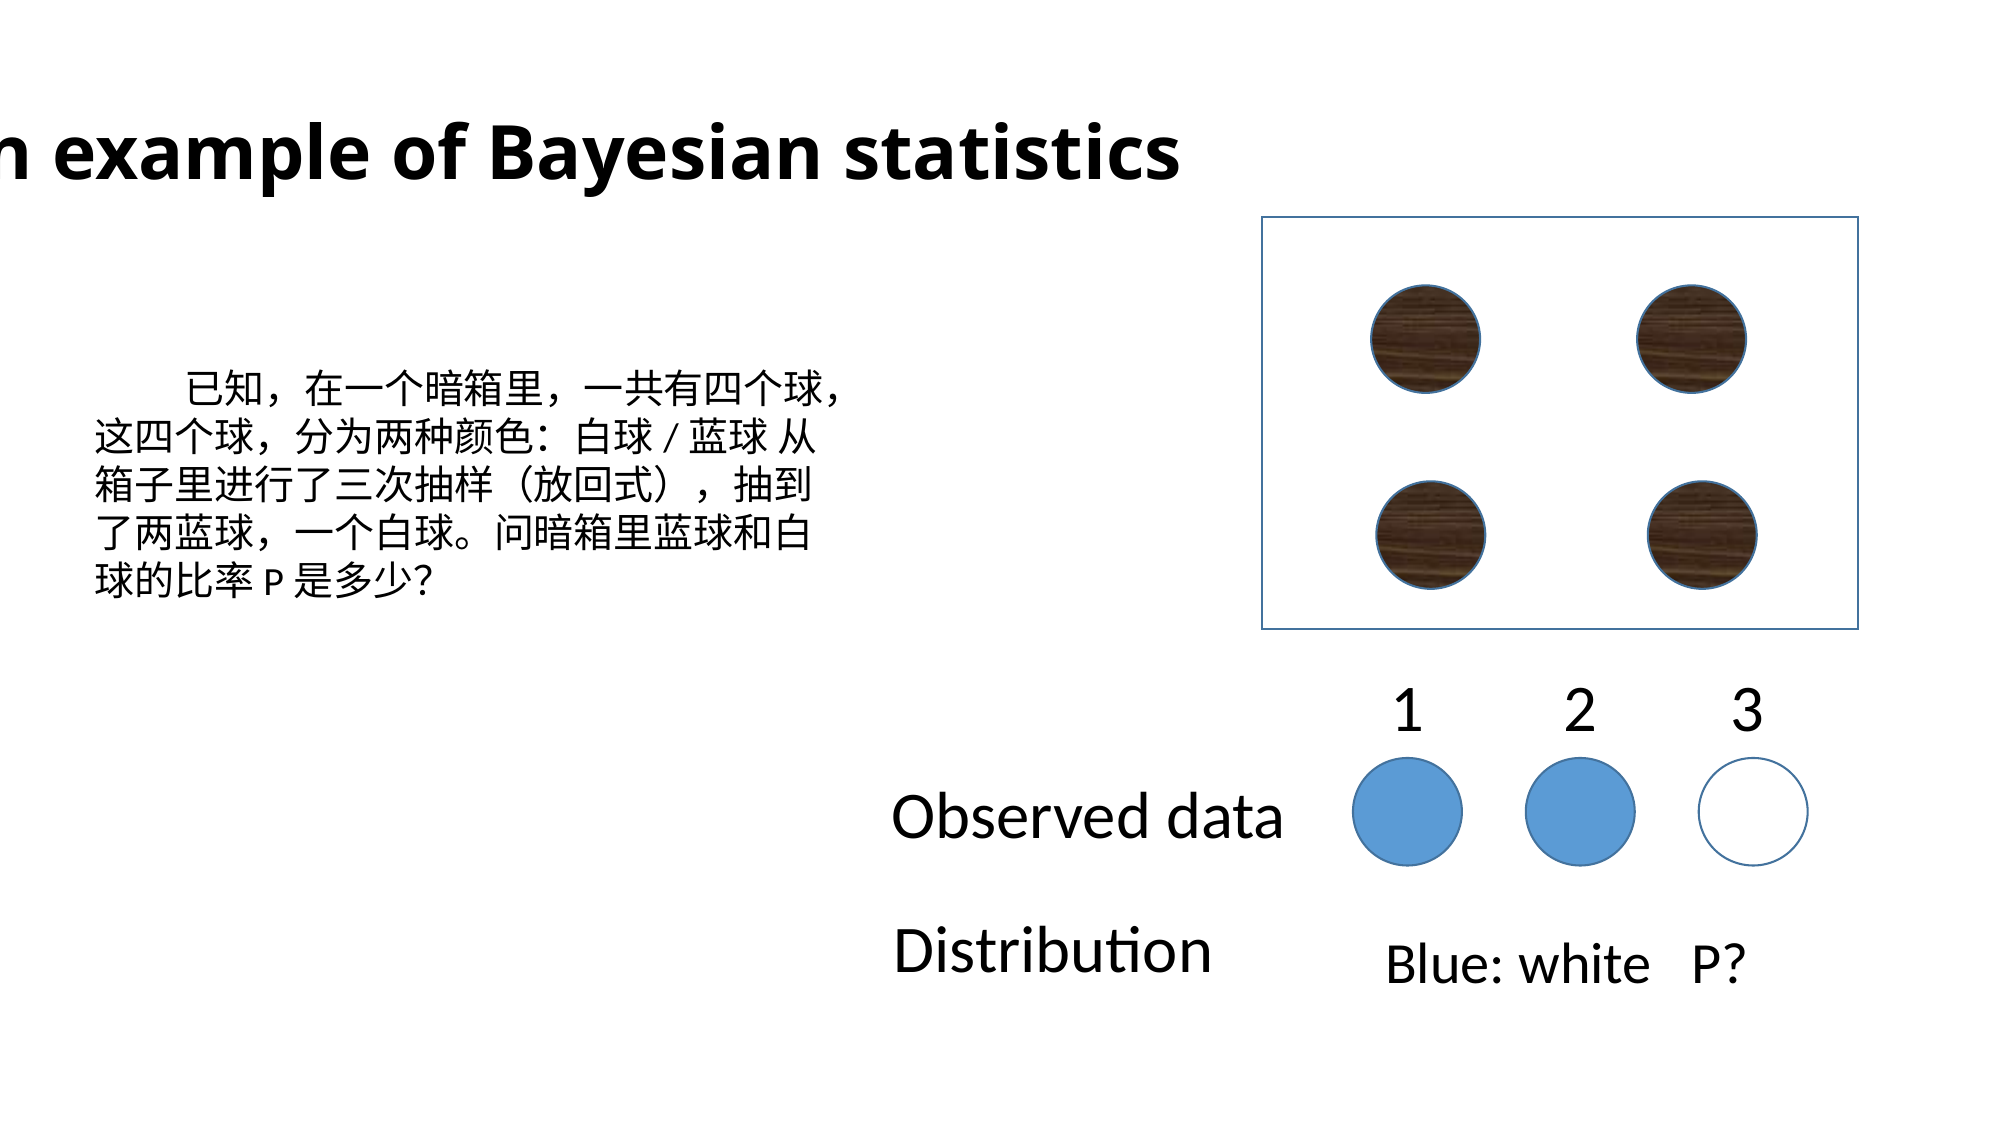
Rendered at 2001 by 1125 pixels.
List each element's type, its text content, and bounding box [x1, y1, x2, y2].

title An example of Bayesian statistics [0, 95, 1420, 215]
list 已知，在一个暗箱里，一共有四个球，这四个球，分为两种颜色：白球/蓝球 从箱子里进行了三次抽样（放回式），抽到了两蓝球，一个白球。问暗箱里蓝球和白球的比率P是多少？ [79, 355, 850, 611]
text_box Blue: white P? [1370, 917, 1764, 1003]
text_box Distribution [878, 898, 1229, 994]
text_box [1262, 216, 1859, 630]
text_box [876, 657, 1808, 866]
